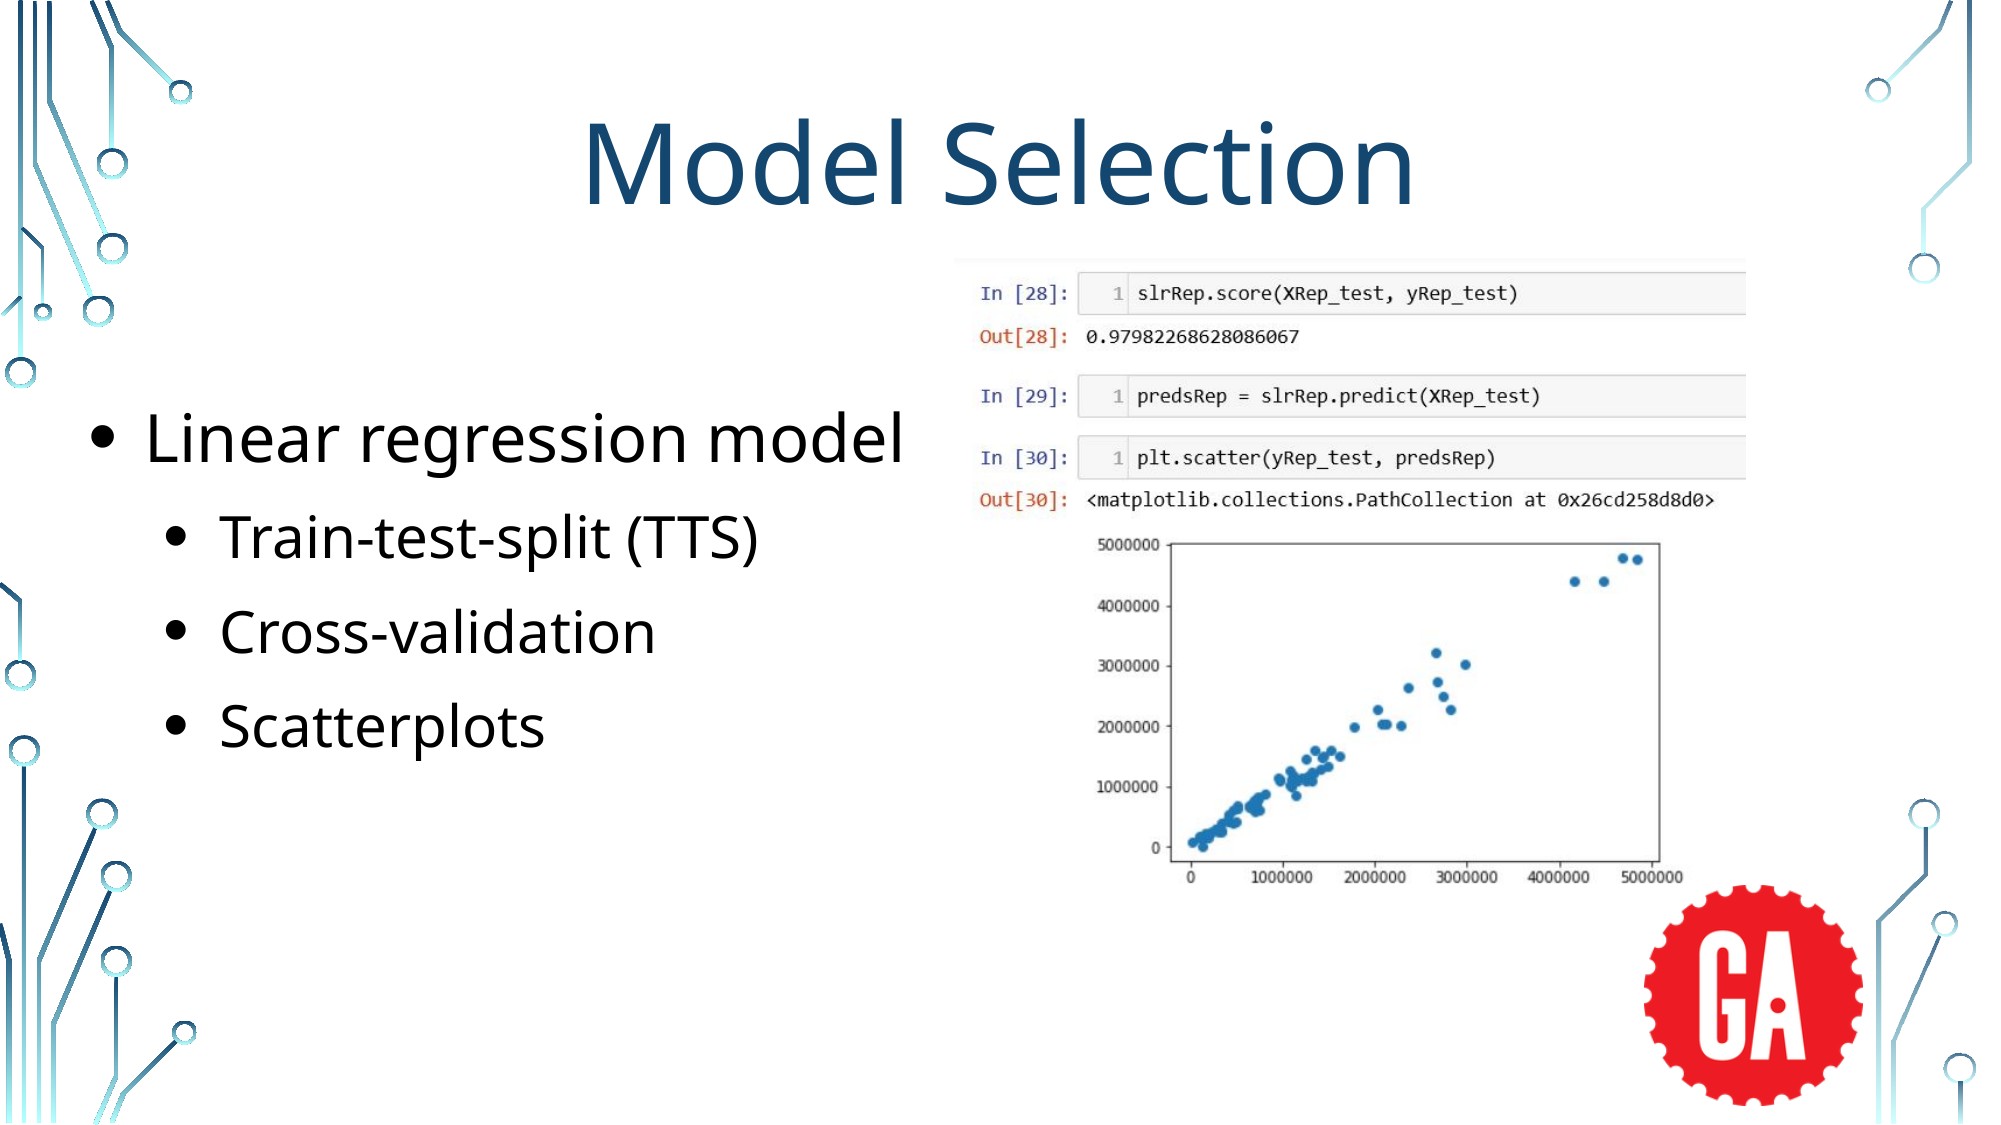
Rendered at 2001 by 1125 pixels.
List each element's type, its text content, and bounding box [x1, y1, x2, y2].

title Model Selection [0, 99, 2000, 282]
list Linear regression model Train-test-split (TTS) Cross-validation Scatterplots [73, 372, 954, 795]
picture [954, 257, 1863, 1107]
